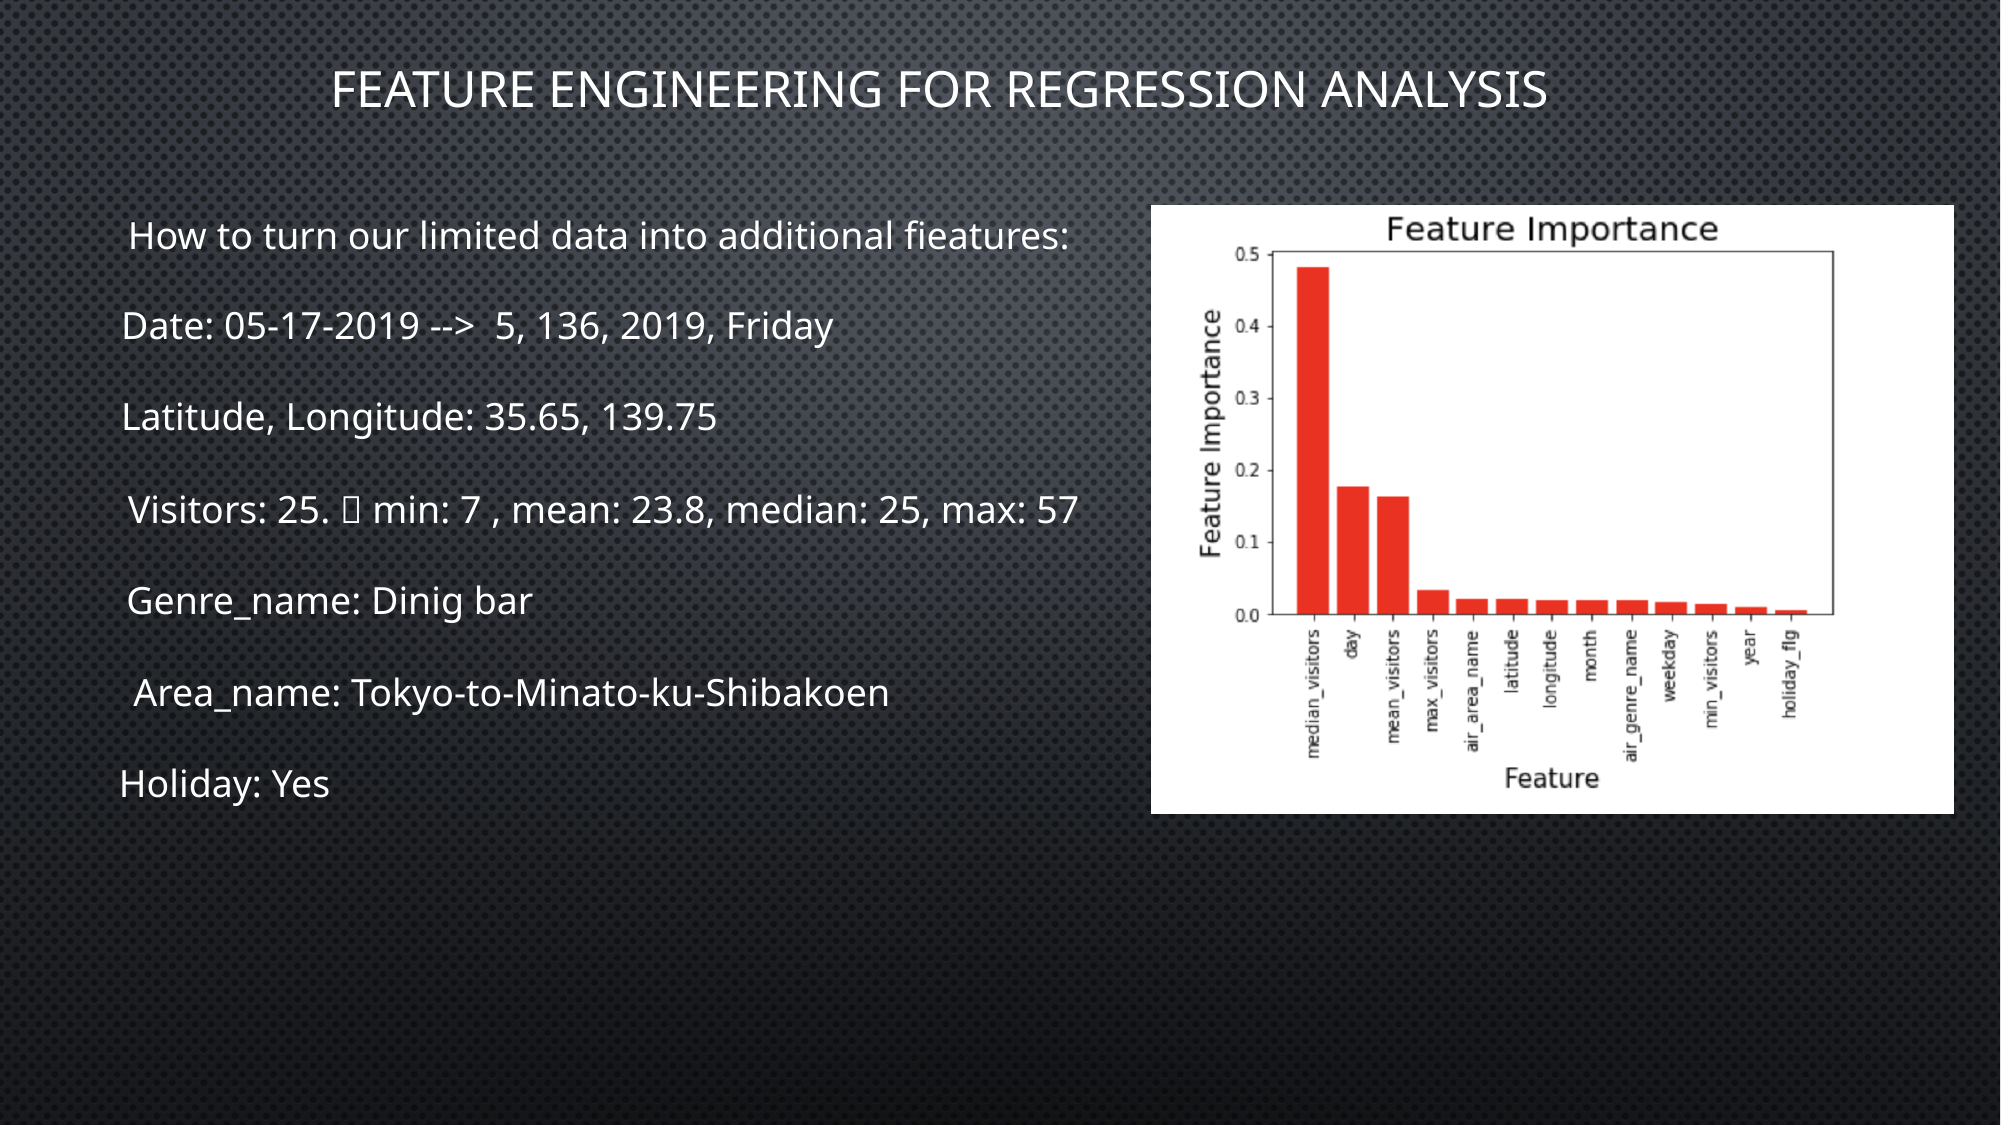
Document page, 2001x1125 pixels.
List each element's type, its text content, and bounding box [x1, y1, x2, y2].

text_box Holiday: Yes [104, 752, 346, 813]
text_box Area_name: Tokyo-to-Minato-ku-Shibakoen [118, 661, 906, 722]
text_box Genre_name: Dinig bar [111, 569, 549, 629]
text_box How to turn our limited data into additional fieatures: [113, 204, 1096, 265]
text_box Latitude, Longitude: 35.65, 139.75 [106, 385, 743, 446]
picture [1151, 205, 1954, 814]
text_box Feature Engineering for Regression Analysis [315, 39, 1626, 136]
text_box Date: 05-17-2019 --> 5, 136, 2019, Friday [106, 295, 850, 355]
text_box Visitors: 25.  min: 7 , mean: 23.8, median: 25, max: 57 [113, 478, 1095, 539]
